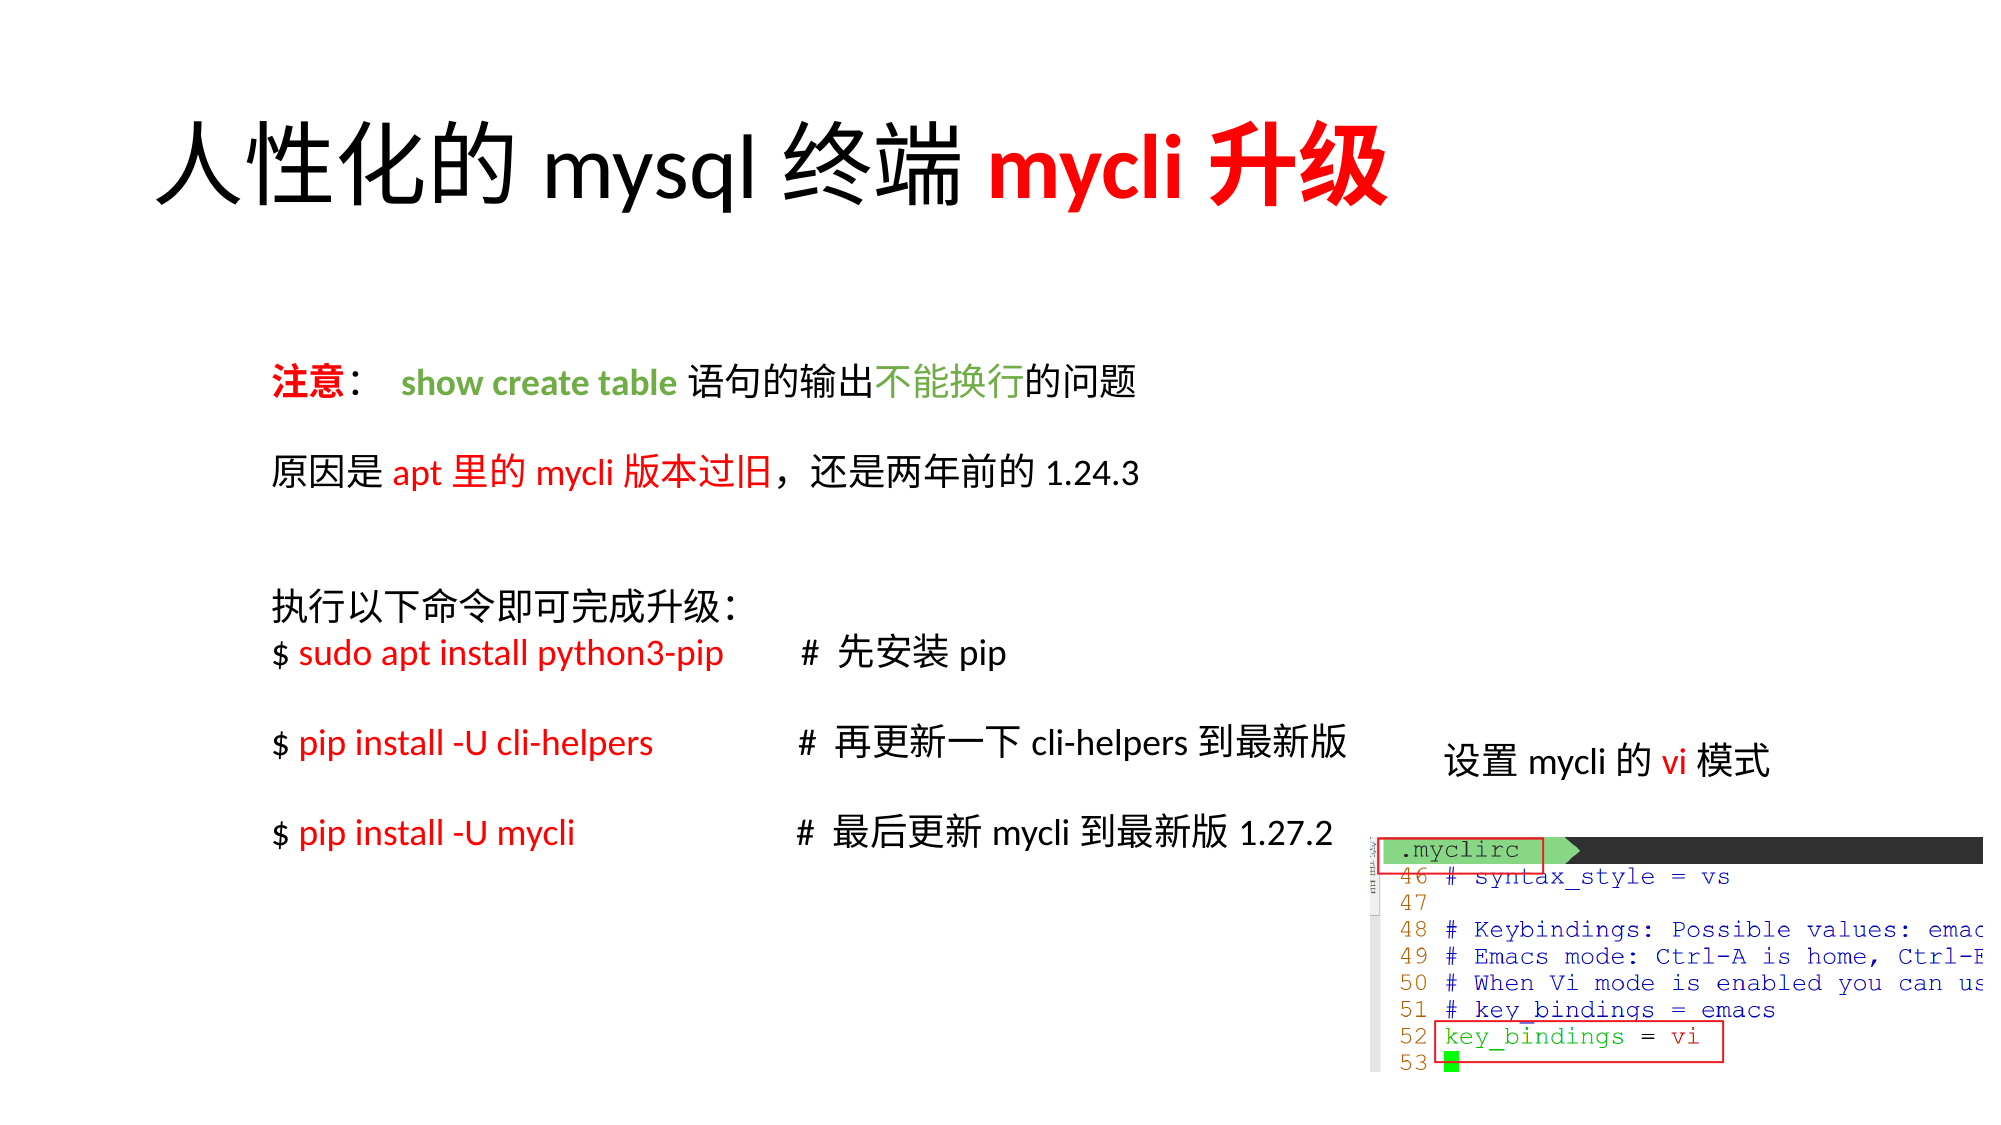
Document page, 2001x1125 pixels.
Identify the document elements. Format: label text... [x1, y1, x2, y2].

title 人性化的mysql终端mycli升级 [137, 59, 1863, 278]
text_box 设置mycli的vi模式 [1429, 729, 1996, 790]
picture [1370, 837, 1983, 1072]
text_box 注意： show create table语句的输出不能换行的问题 原因是apt里的mycli版本过旧，还是两年前的1.24.3 执行以下命令即可完成升级： $ sudo apt install python3-pip # 先安装pip $ pip install -U cli-helpers # 再更新一下cli-helpers到最新版 $ pip install -U mycli # 最后更新mycli到最新版1.27.2 [256, 350, 1793, 861]
